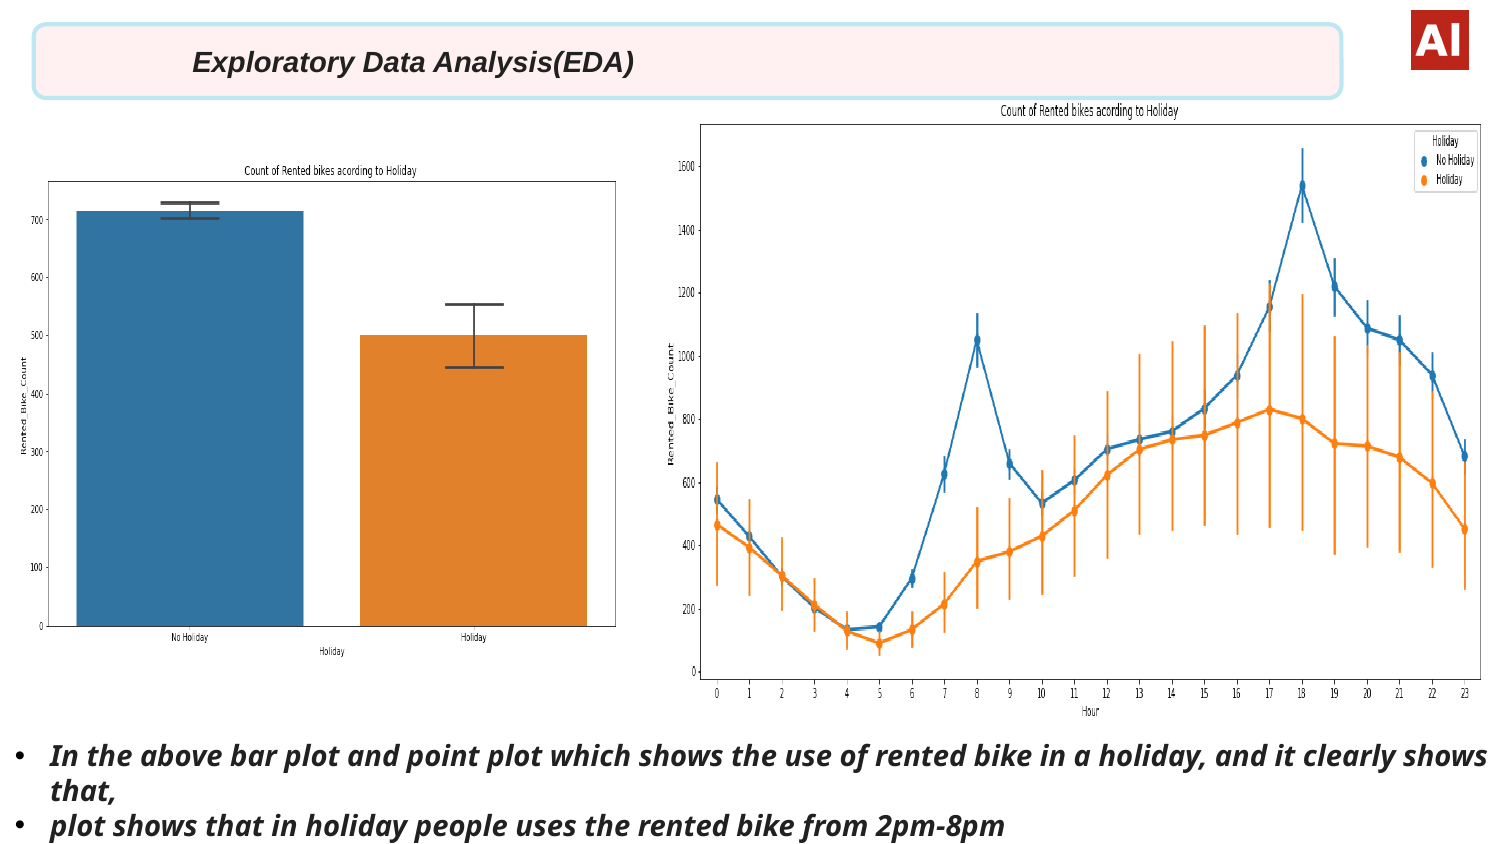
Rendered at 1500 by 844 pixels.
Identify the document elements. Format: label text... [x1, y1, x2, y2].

text_box Exploratory Data Analysis(EDA) [31, 22, 1344, 101]
picture [662, 95, 1485, 729]
picture [1411, 10, 1469, 70]
picture [15, 158, 621, 666]
text_box In the above bar plot and point plot which shows the use of rented bike in a holiday, and it clearly shows that, plot shows that in holiday people uses the rented bike from 2pm-8pm [0, 730, 1500, 844]
